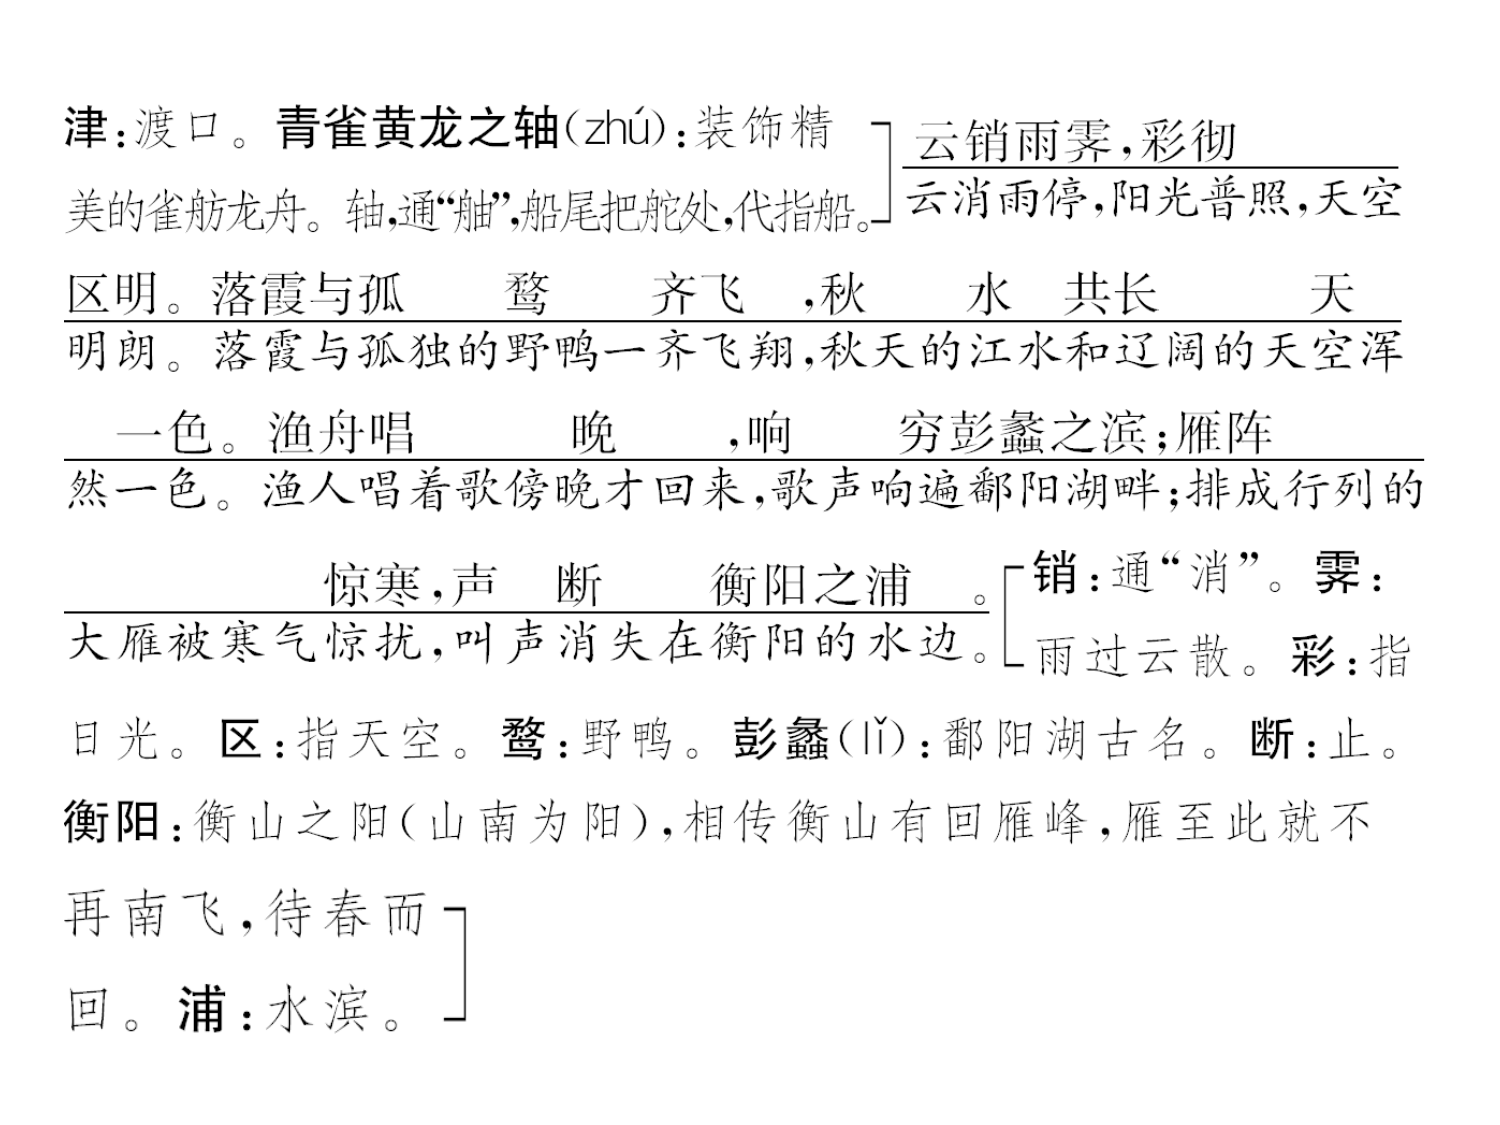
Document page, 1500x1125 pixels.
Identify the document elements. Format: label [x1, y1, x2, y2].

picture [64, 101, 1436, 865]
picture [64, 879, 479, 1047]
